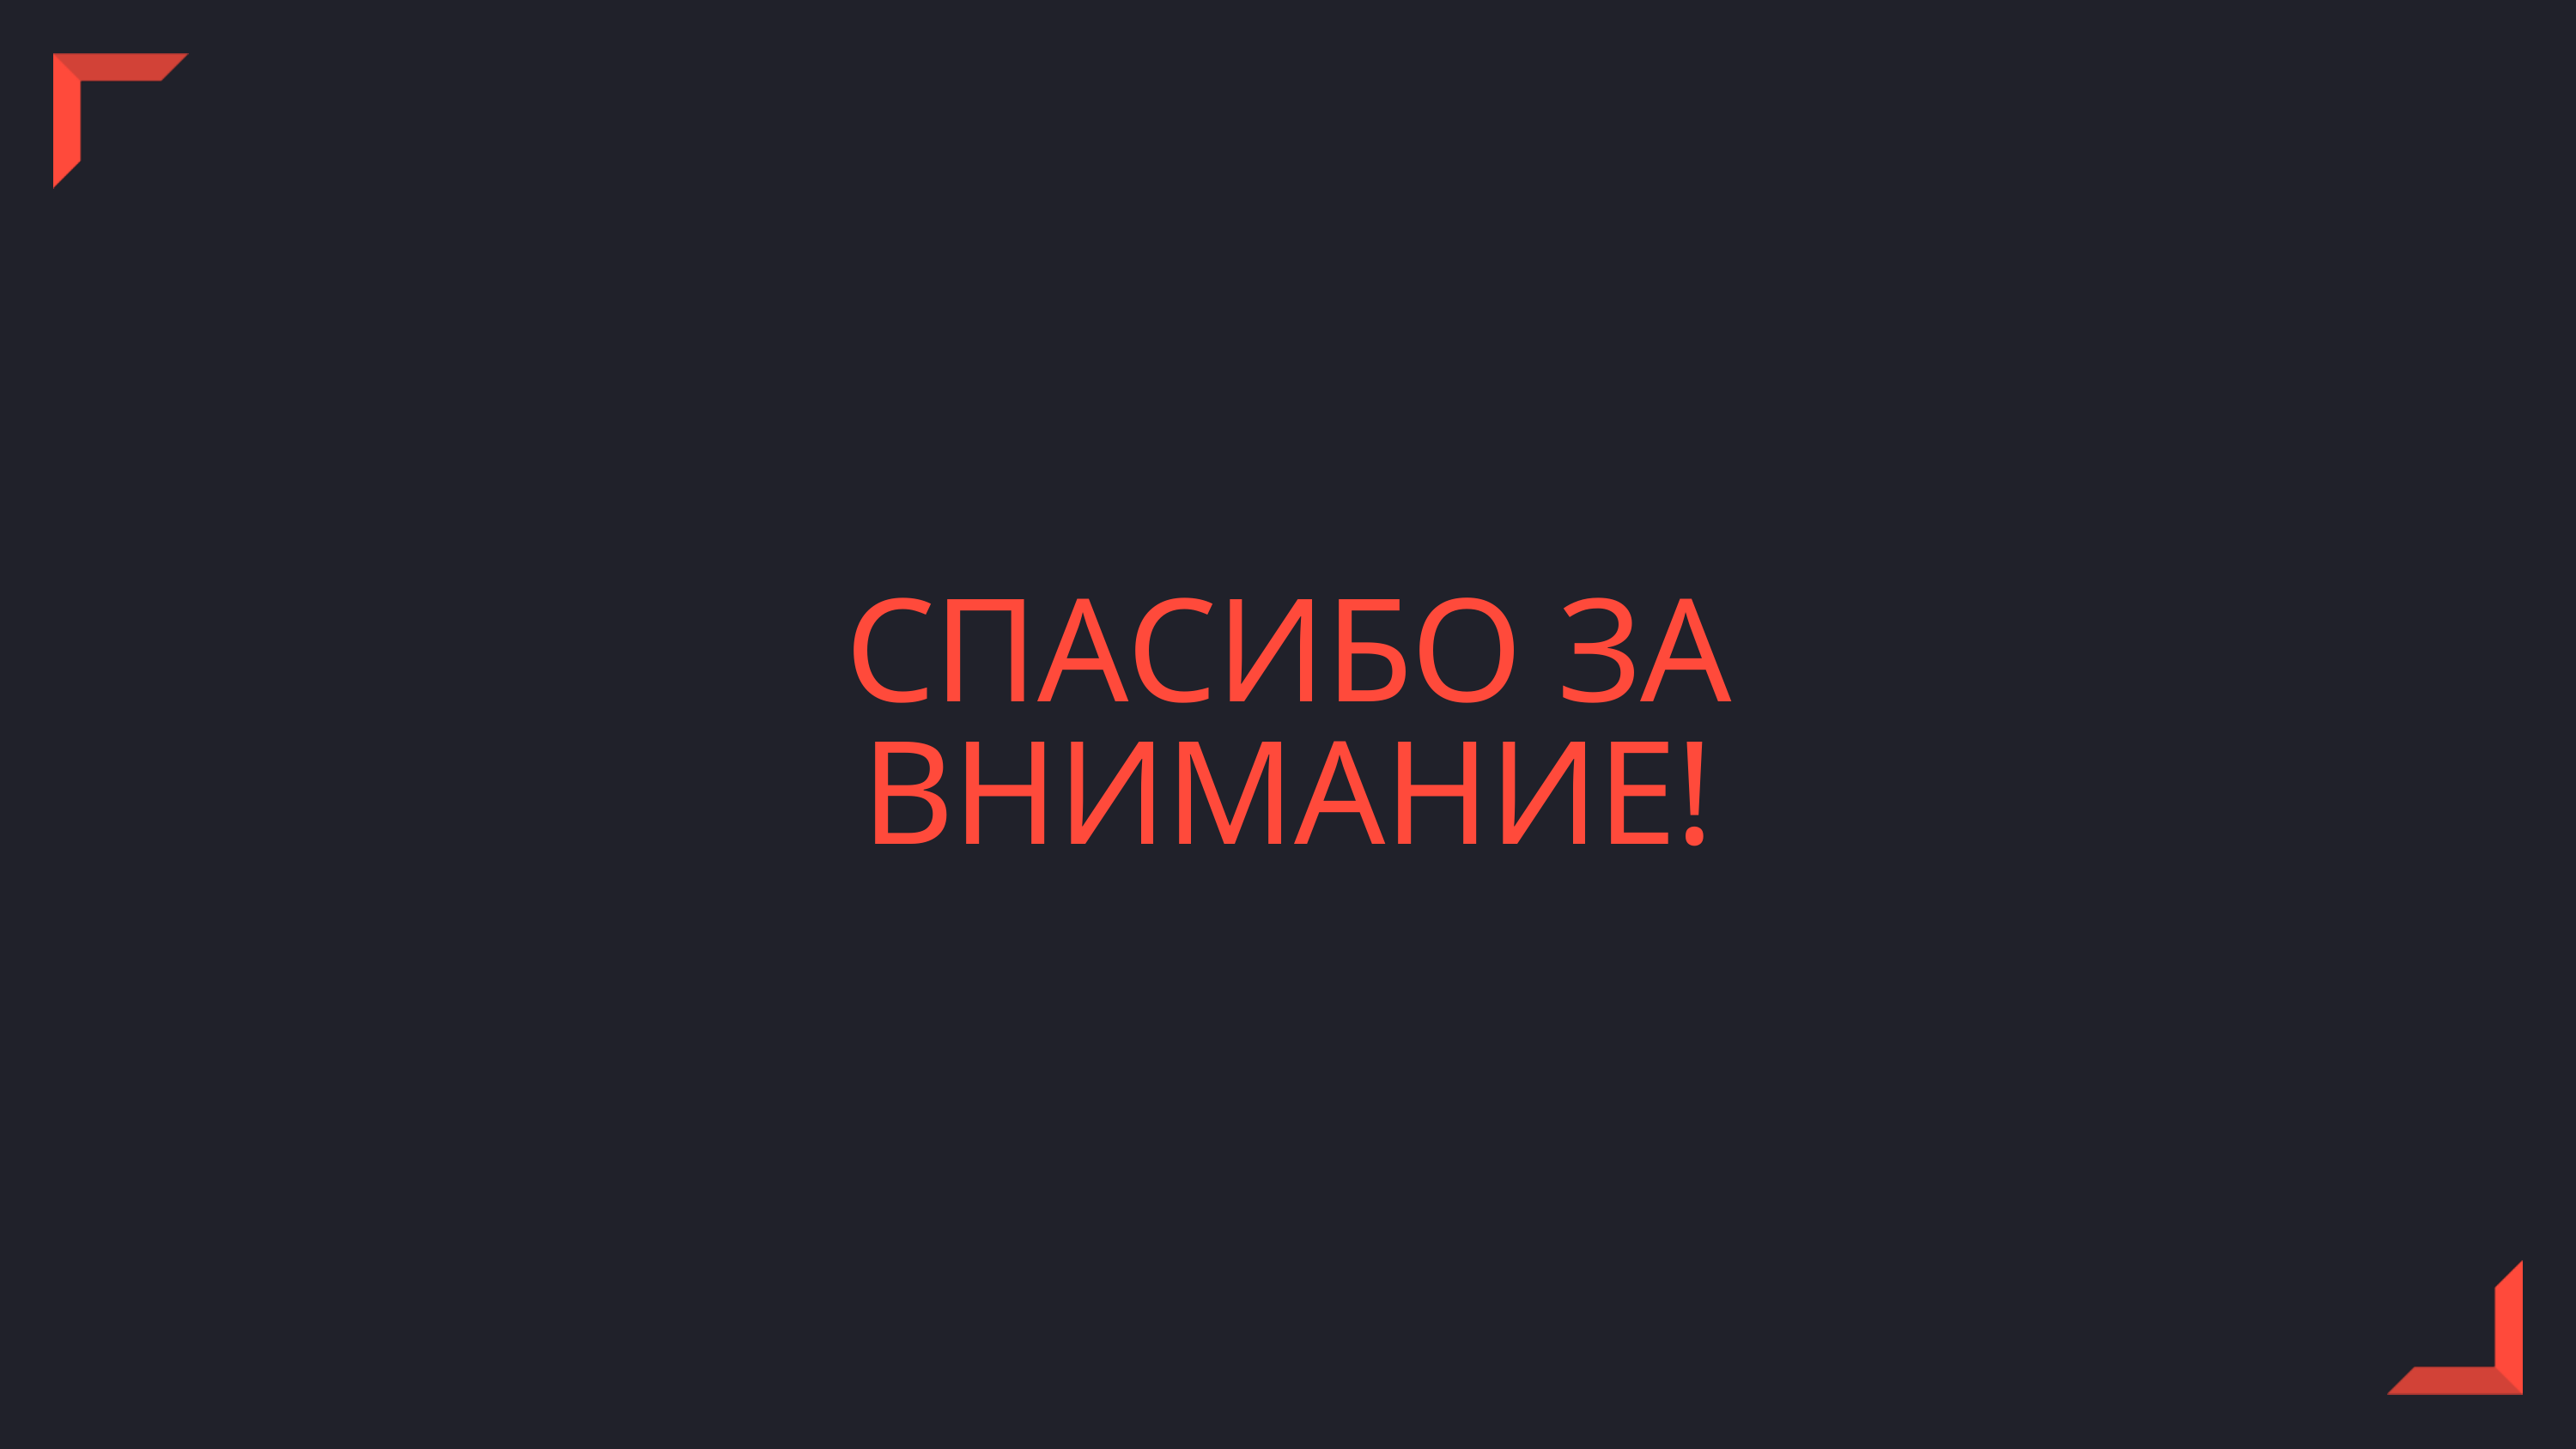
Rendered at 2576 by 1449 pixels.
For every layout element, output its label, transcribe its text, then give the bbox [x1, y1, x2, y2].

picture [2387, 1260, 2523, 1396]
text_box СПАСИБО ЗА ВНИМАНИЕ! [428, 586, 2147, 874]
picture [53, 53, 189, 189]
